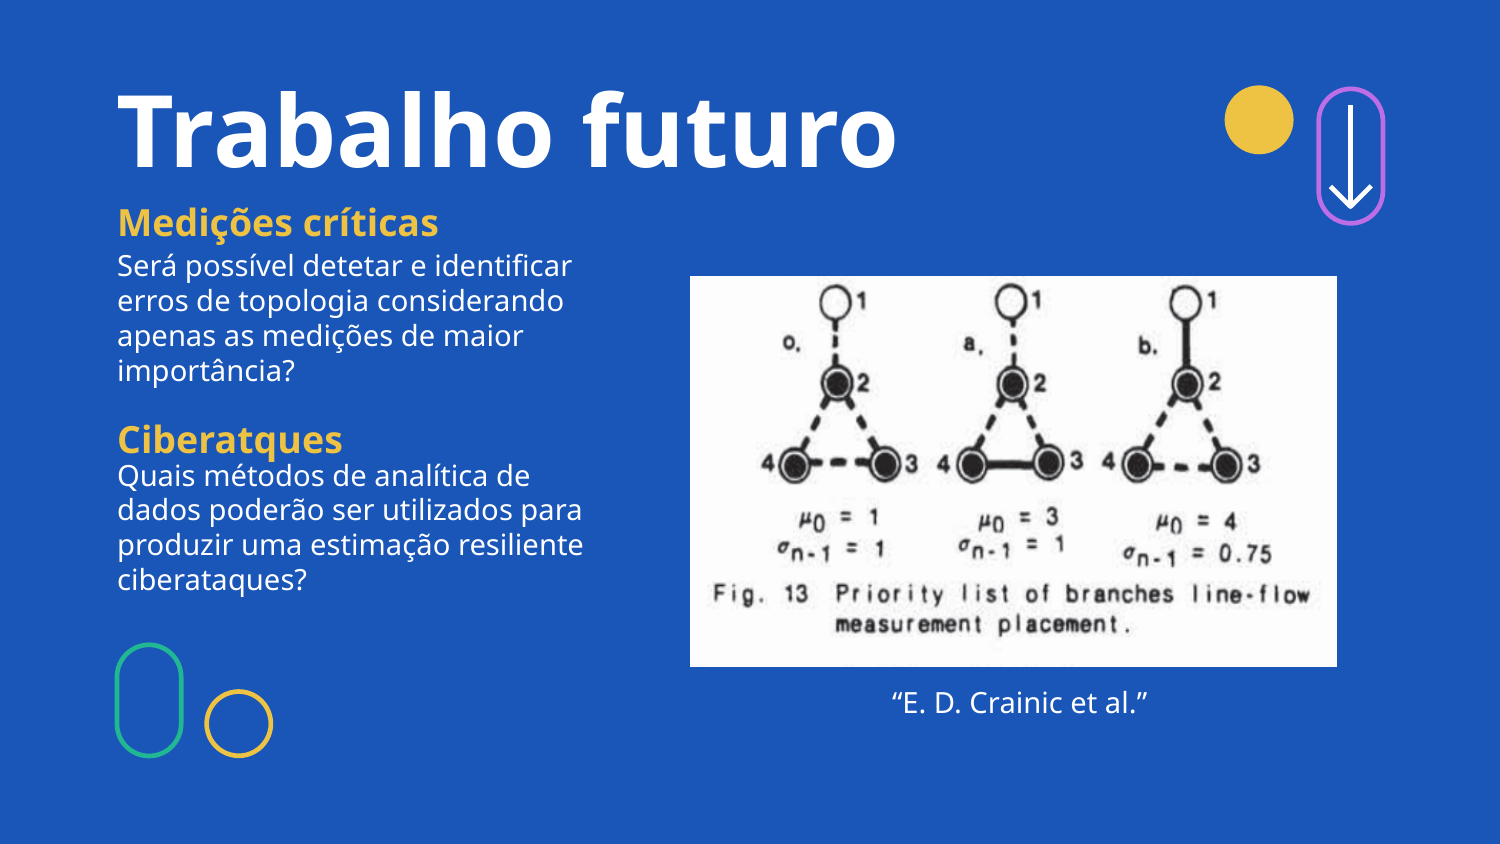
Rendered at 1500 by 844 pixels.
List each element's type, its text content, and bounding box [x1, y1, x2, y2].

text_box Será possível detetar e identificar erros de topologia considerando apenas as medições de maior importância? [116, 245, 595, 389]
text_box Trabalho futuro [116, 88, 1383, 167]
text_box Quais métodos de analítica de dados poderão ser utilizados para produzir uma estimação resiliente ciberataques? [116, 455, 595, 598]
text_box Medições críticas [116, 197, 1141, 246]
picture [690, 275, 1337, 667]
text_box “E. D. Crainic et al.” [892, 630, 1370, 773]
text_box Ciberatques [116, 414, 351, 463]
